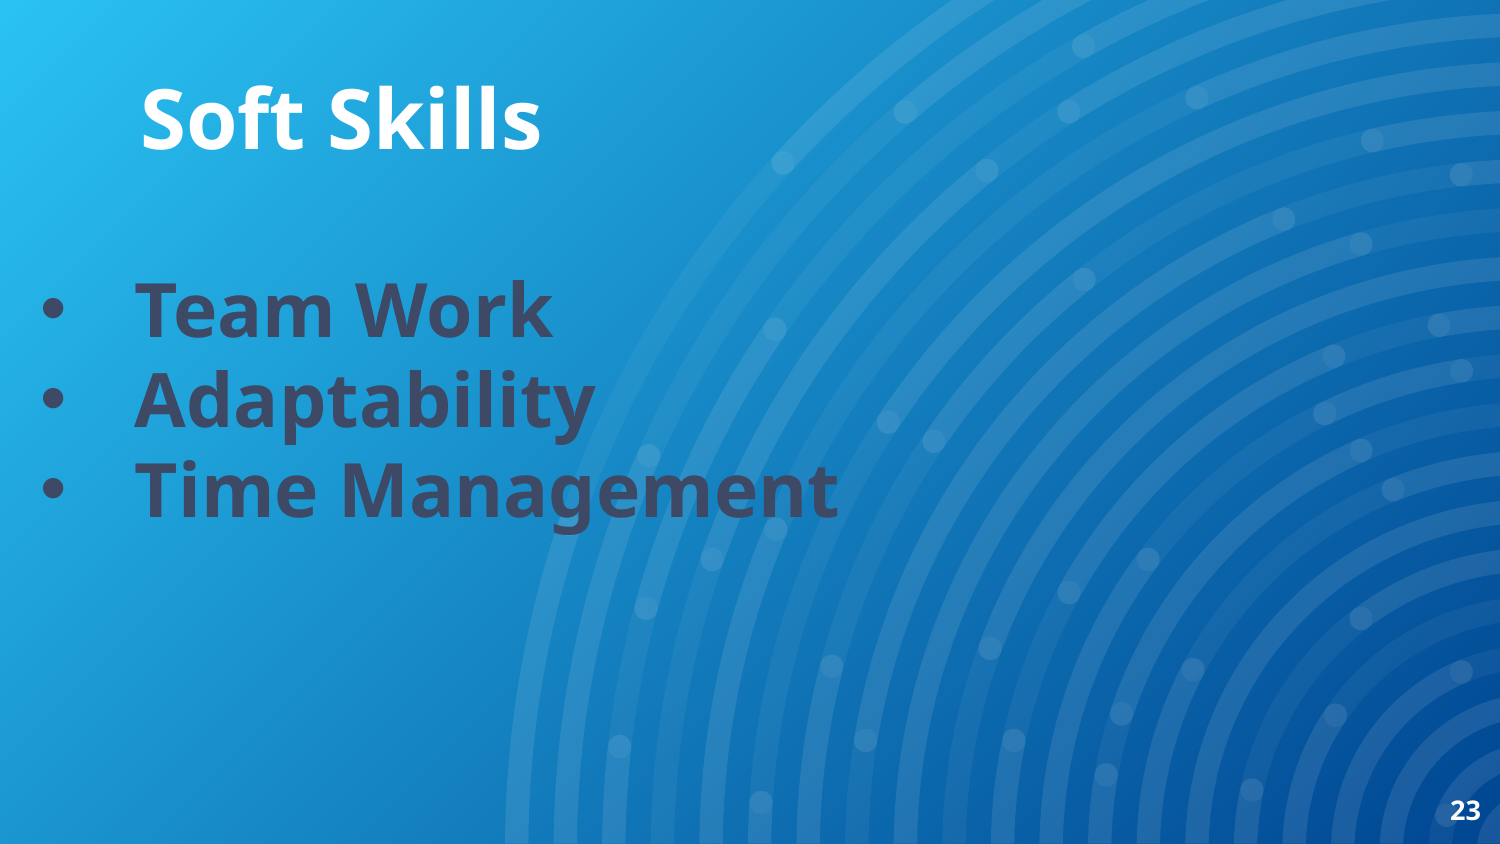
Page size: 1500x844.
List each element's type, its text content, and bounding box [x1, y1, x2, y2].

slide_number 23 [1391, 779, 1482, 844]
list Soft Skills [140, 61, 1315, 171]
text_box Team Work Adaptability Time Management [26, 255, 1125, 680]
